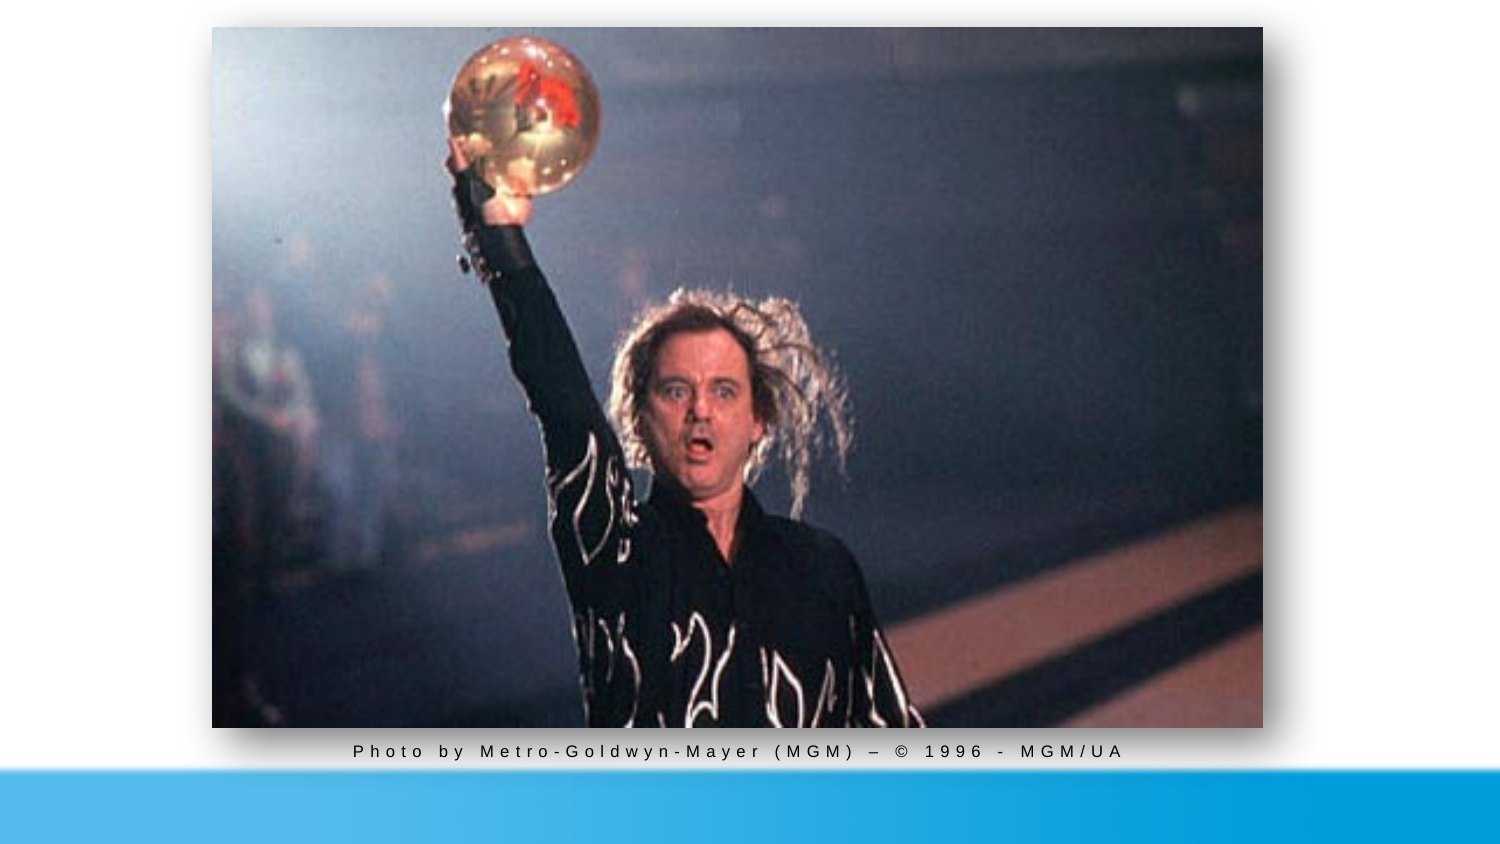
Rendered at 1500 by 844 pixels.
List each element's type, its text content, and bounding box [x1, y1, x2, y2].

picture [0, 26, 1500, 844]
text_box Photo by Metro-Goldwyn-Mayer (MGM) – © 1996 - MGM/UA [338, 736, 1137, 768]
